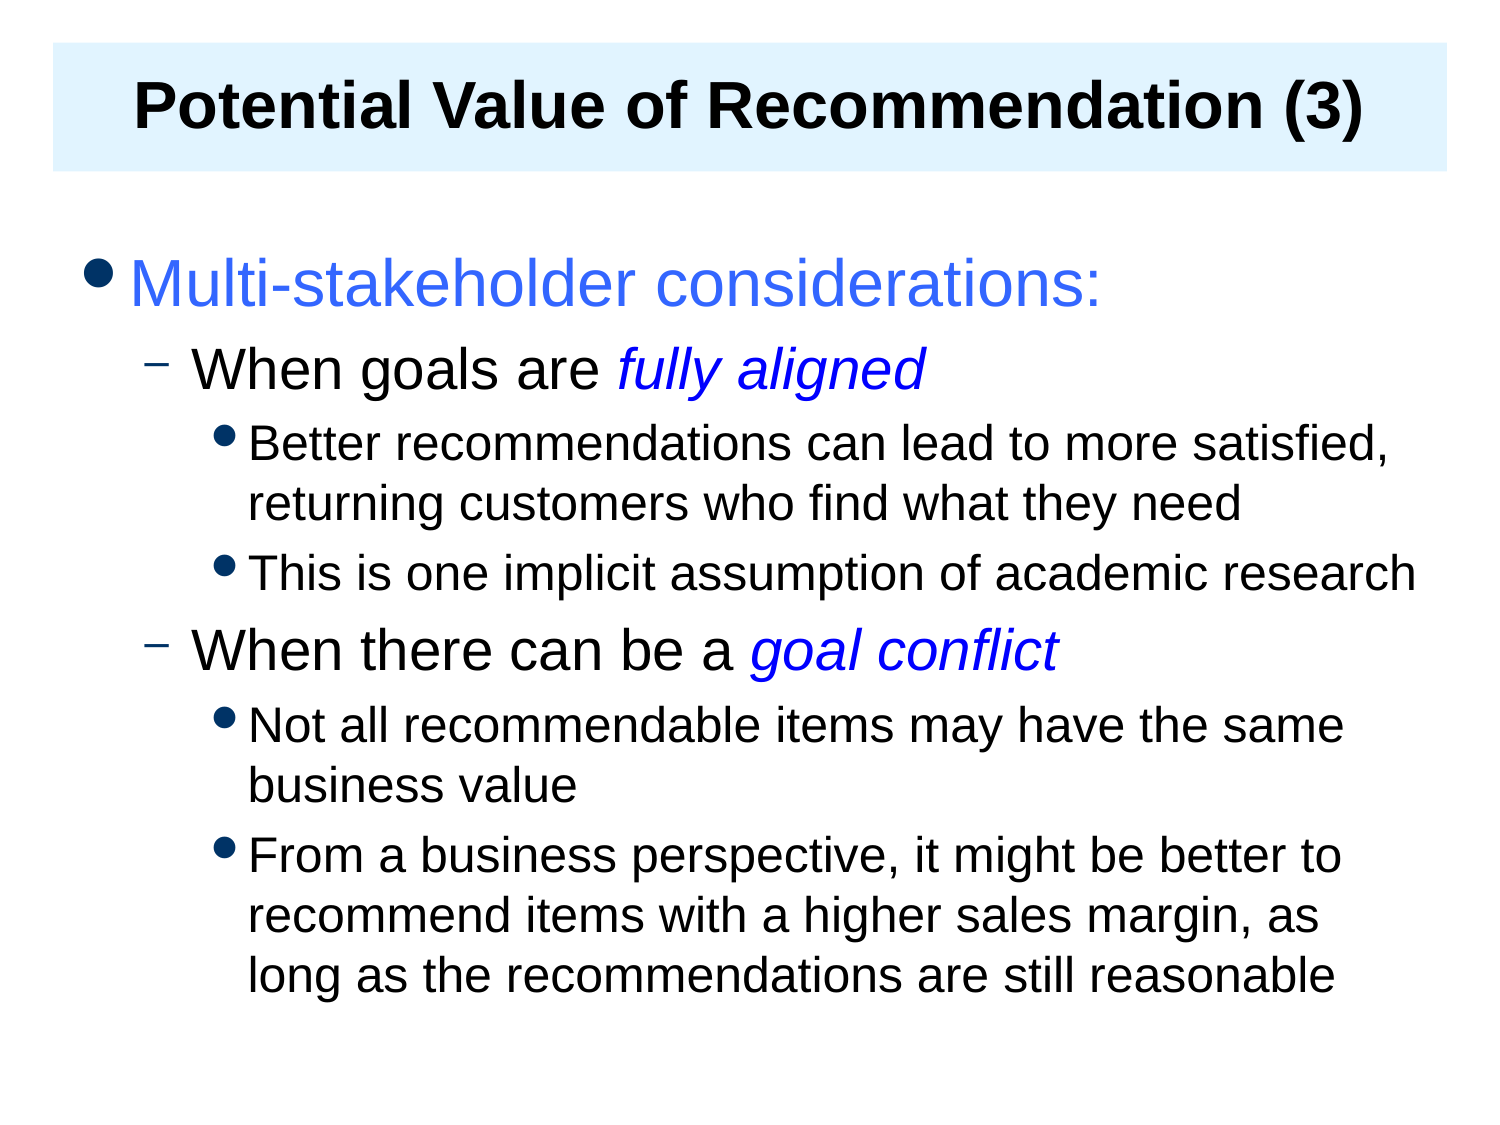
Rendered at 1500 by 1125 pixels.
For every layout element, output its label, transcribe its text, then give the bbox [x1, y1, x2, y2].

title Potential Value of Recommendation (3) [53, 42, 1447, 172]
list Multi‐stakeholder considerations: When goals are fully aligned Better recommendations can lead to more satisfied, returning customers who find what they need This is one implicit assumption of academic research When there can be a goal conflict Not all recommendable items may have the same business value From a business perspective, it might be better to recommend items with a higher sales margin, as long as the recommendations are still reasonable [64, 231, 1436, 1047]
